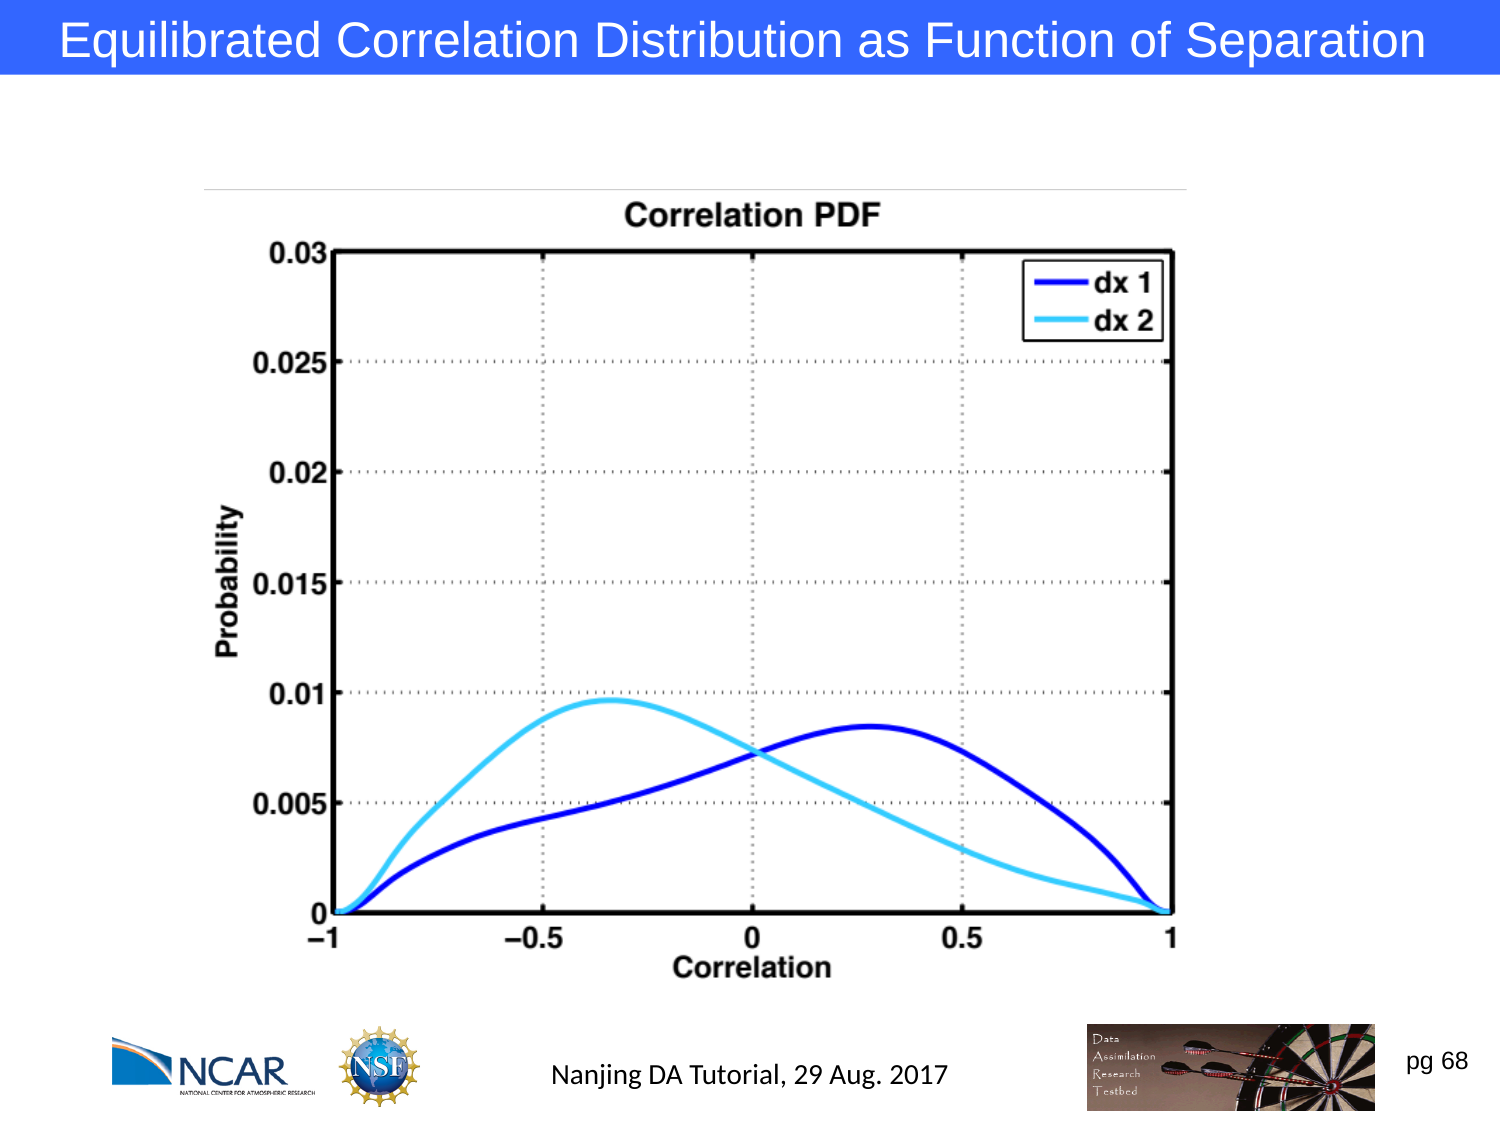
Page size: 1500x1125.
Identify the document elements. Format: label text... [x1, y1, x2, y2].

picture [203, 182, 1187, 988]
picture [1087, 1024, 1375, 1111]
text_box Equilibrated Correlation Distribution as Function of Separation [0, 0, 1500, 75]
picture [112, 1037, 315, 1095]
footer Nanjing DA Tutorial, 29 Aug. 2017 [512, 1042, 988, 1103]
picture [337, 1024, 421, 1108]
